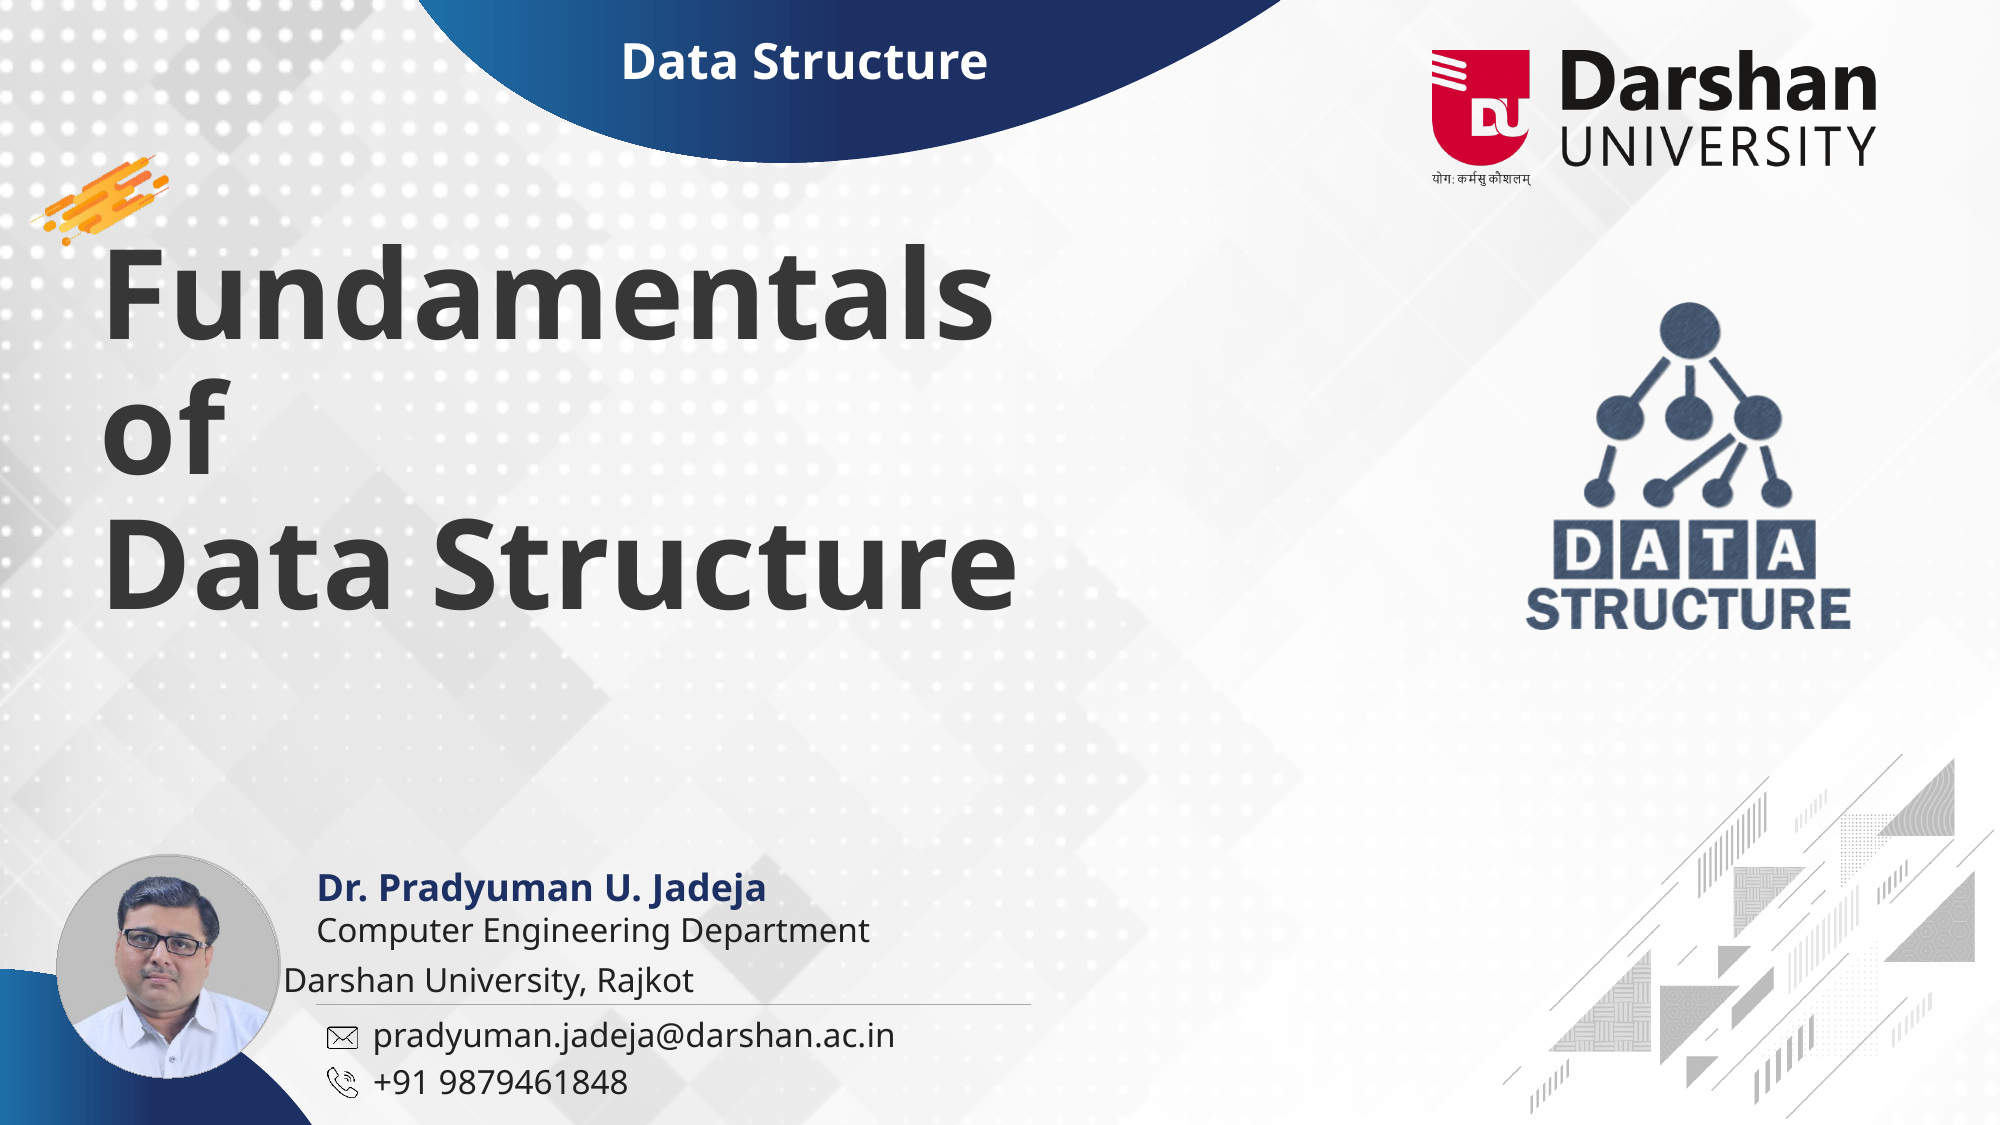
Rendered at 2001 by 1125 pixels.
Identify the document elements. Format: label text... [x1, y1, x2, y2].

picture [1450, 282, 1921, 645]
picture [327, 1022, 357, 1053]
picture [10, 137, 189, 265]
list +91 9879461848 [358, 1059, 972, 1108]
picture [327, 1067, 358, 1098]
title Fundamentals of Data Structure [85, 224, 1244, 645]
list Dr. Pradyuman U. Jadeja [301, 865, 1217, 913]
list Data Structure [423, 3, 1186, 124]
picture [56, 856, 279, 1079]
picture [1432, 50, 1876, 186]
list pradyuman.jadeja@darshan.ac.in [357, 1013, 971, 1061]
list Computer Engineering Department [301, 913, 915, 956]
